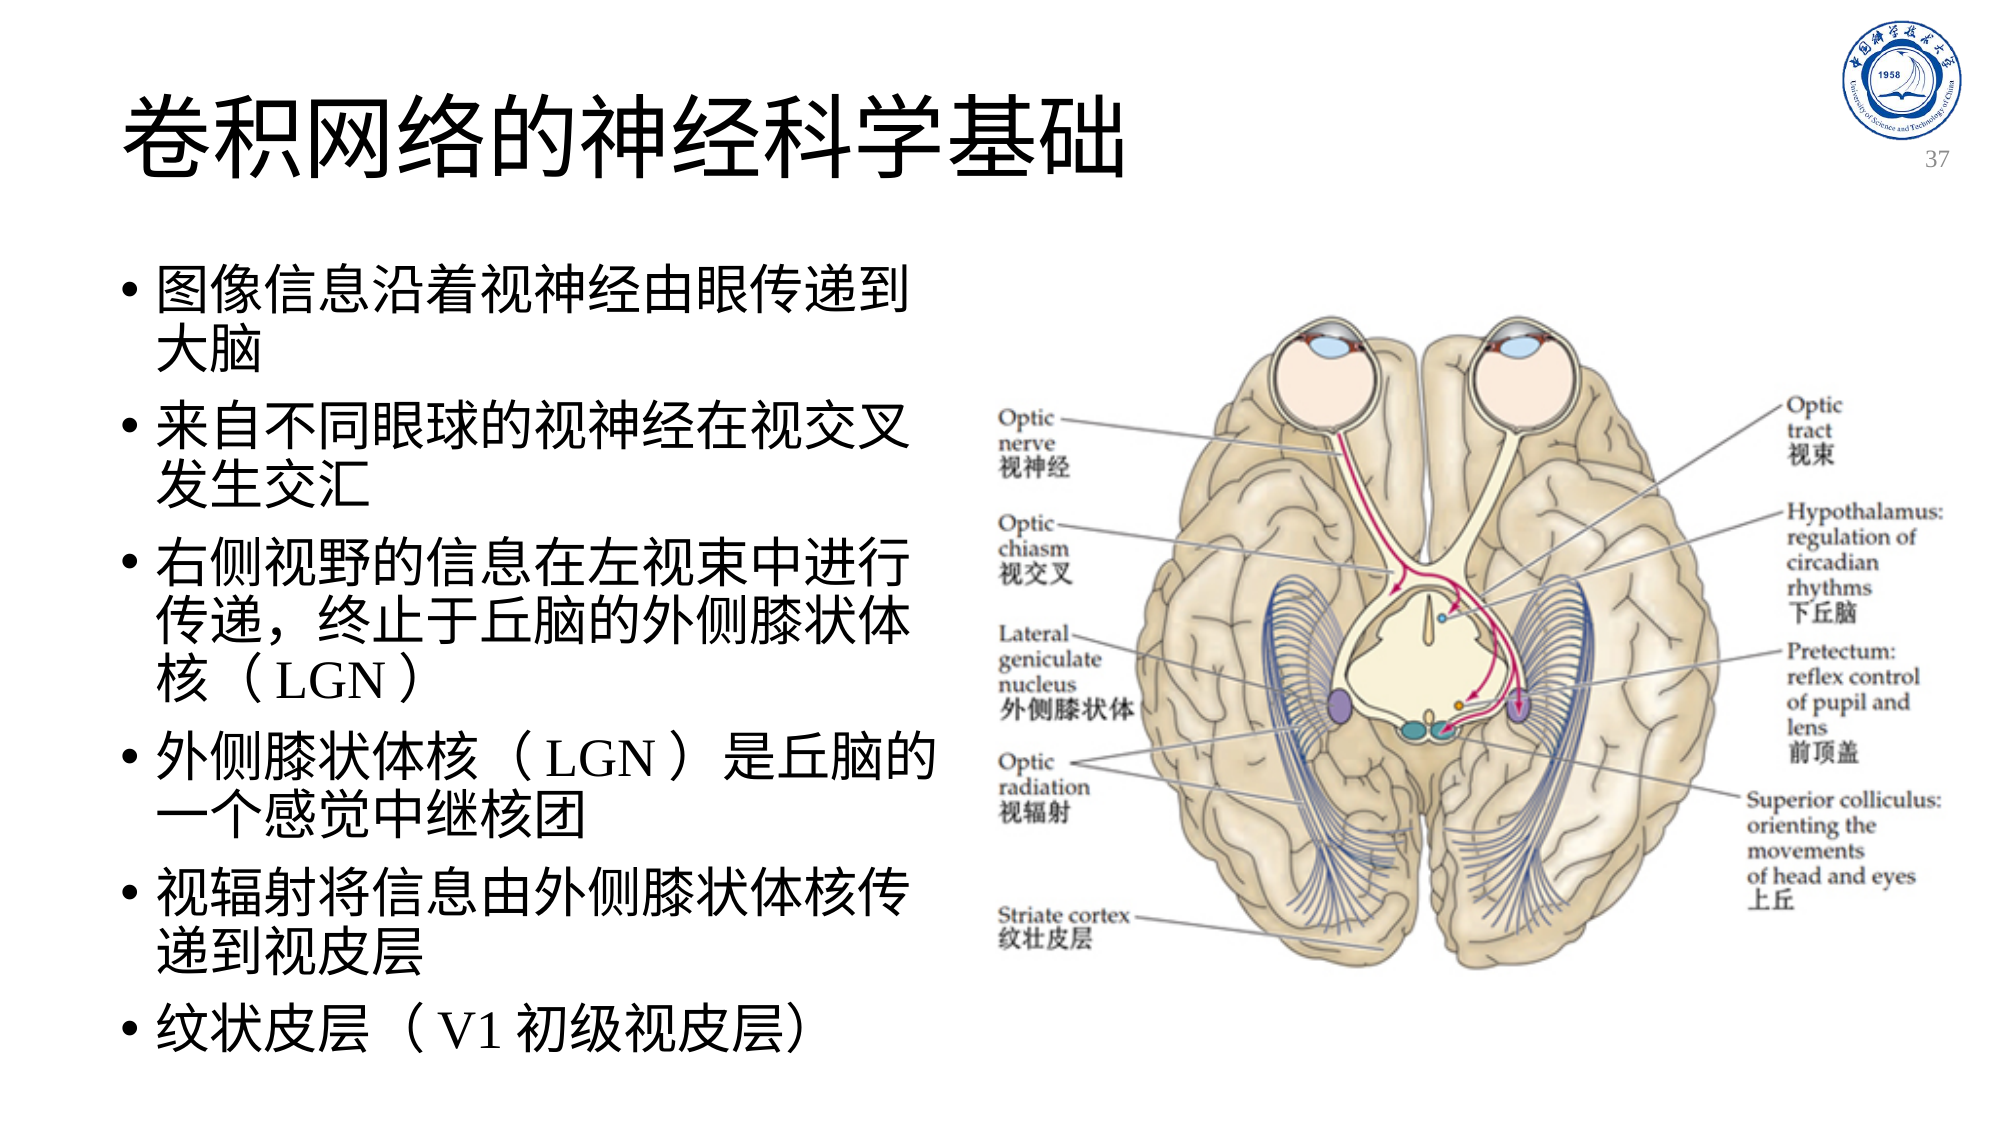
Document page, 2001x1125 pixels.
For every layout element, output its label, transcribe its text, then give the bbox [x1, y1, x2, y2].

slide_number 37 [1514, 127, 1965, 188]
picture [981, 290, 1955, 994]
list 图像信息沿着视神经由眼传递到大脑 来自不同眼球的视神经在视交叉发生交汇 右侧视野的信息在左视束中进行传递，终止于丘脑的外侧膝状体核（LGN） 外侧膝状体核（LGN）是丘脑的一个感觉中继核团 视辐射将信息由外侧膝状体核传递到视皮层 纹状皮层（V1初级视皮层） [105, 255, 968, 1076]
title 卷积网络的神经科学基础 [105, 59, 1900, 223]
picture [1839, 17, 1965, 127]
